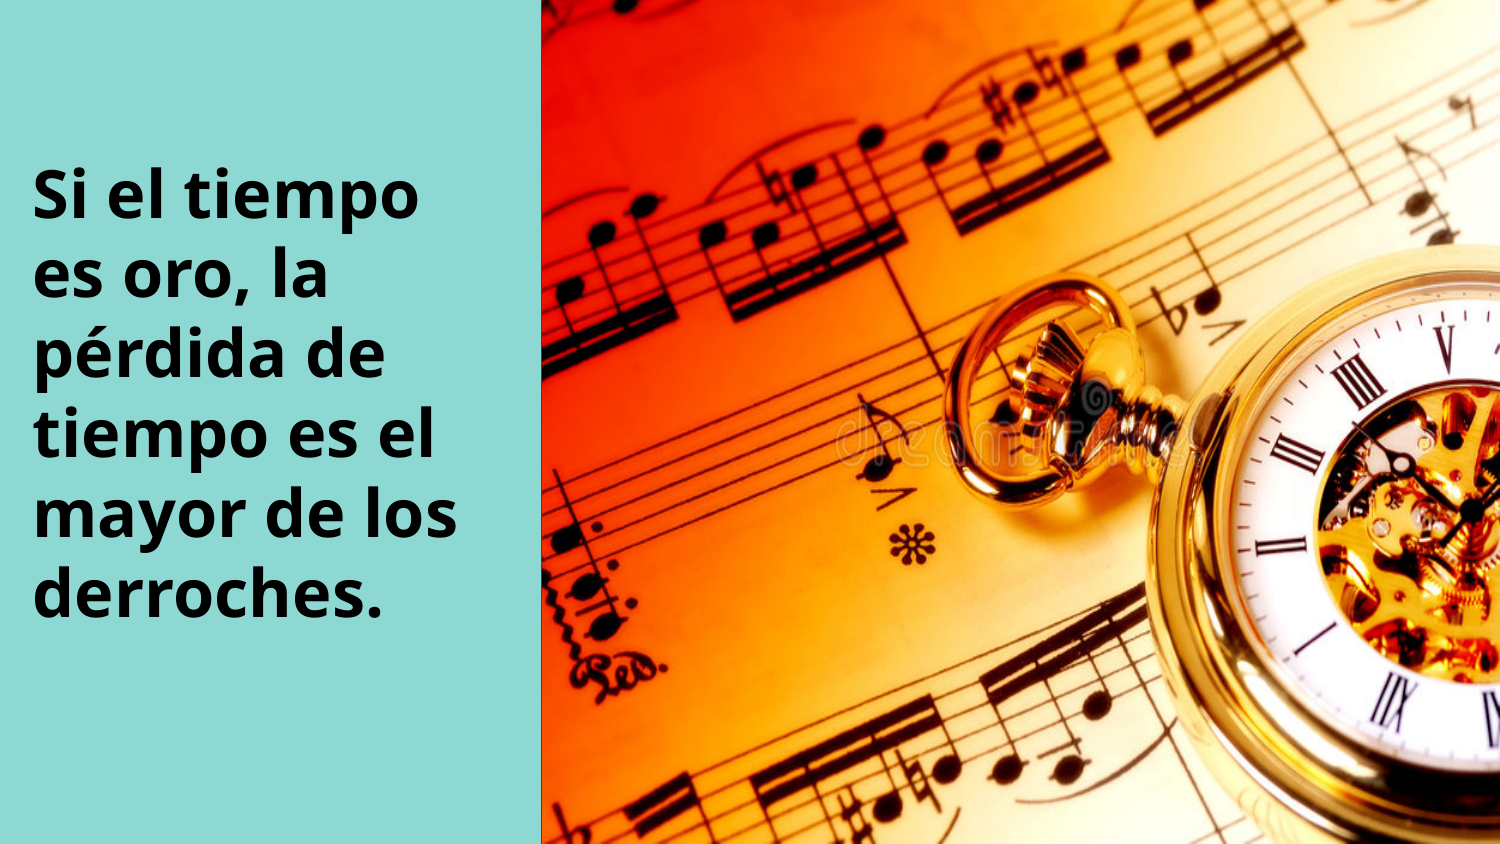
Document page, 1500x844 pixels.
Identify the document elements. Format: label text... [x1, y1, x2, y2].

text_box Si el tiempo es oro, la pérdida de tiempo es el mayor de los derroches. [17, 136, 517, 647]
picture [541, 0, 1500, 844]
text_box [0, 0, 539, 844]
